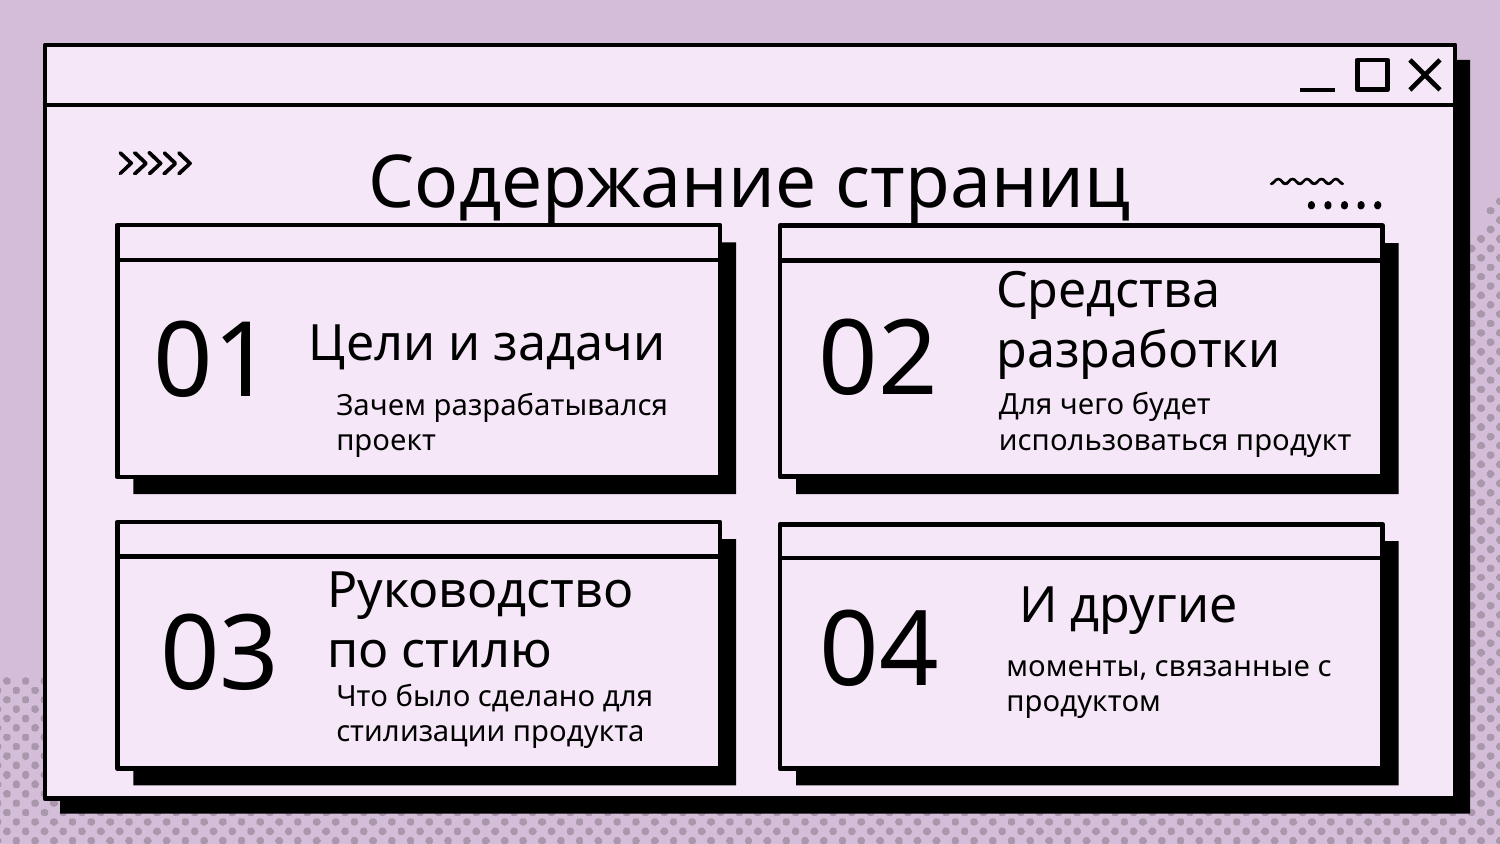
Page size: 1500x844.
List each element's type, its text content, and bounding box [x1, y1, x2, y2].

title Содержание страниц [117, 120, 1383, 233]
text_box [779, 225, 1399, 495]
text_box [1357, 201, 1365, 210]
text_box [1374, 201, 1382, 210]
text_box [162, 151, 177, 175]
text_box [118, 151, 134, 175]
text_box [1307, 201, 1315, 210]
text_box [116, 521, 737, 786]
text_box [116, 224, 737, 495]
text_box [133, 151, 148, 175]
text_box [1269, 177, 1345, 186]
text_box [147, 150, 163, 175]
text_box [1324, 201, 1332, 210]
text_box [177, 151, 192, 175]
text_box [779, 524, 1399, 786]
text_box [1340, 201, 1349, 210]
